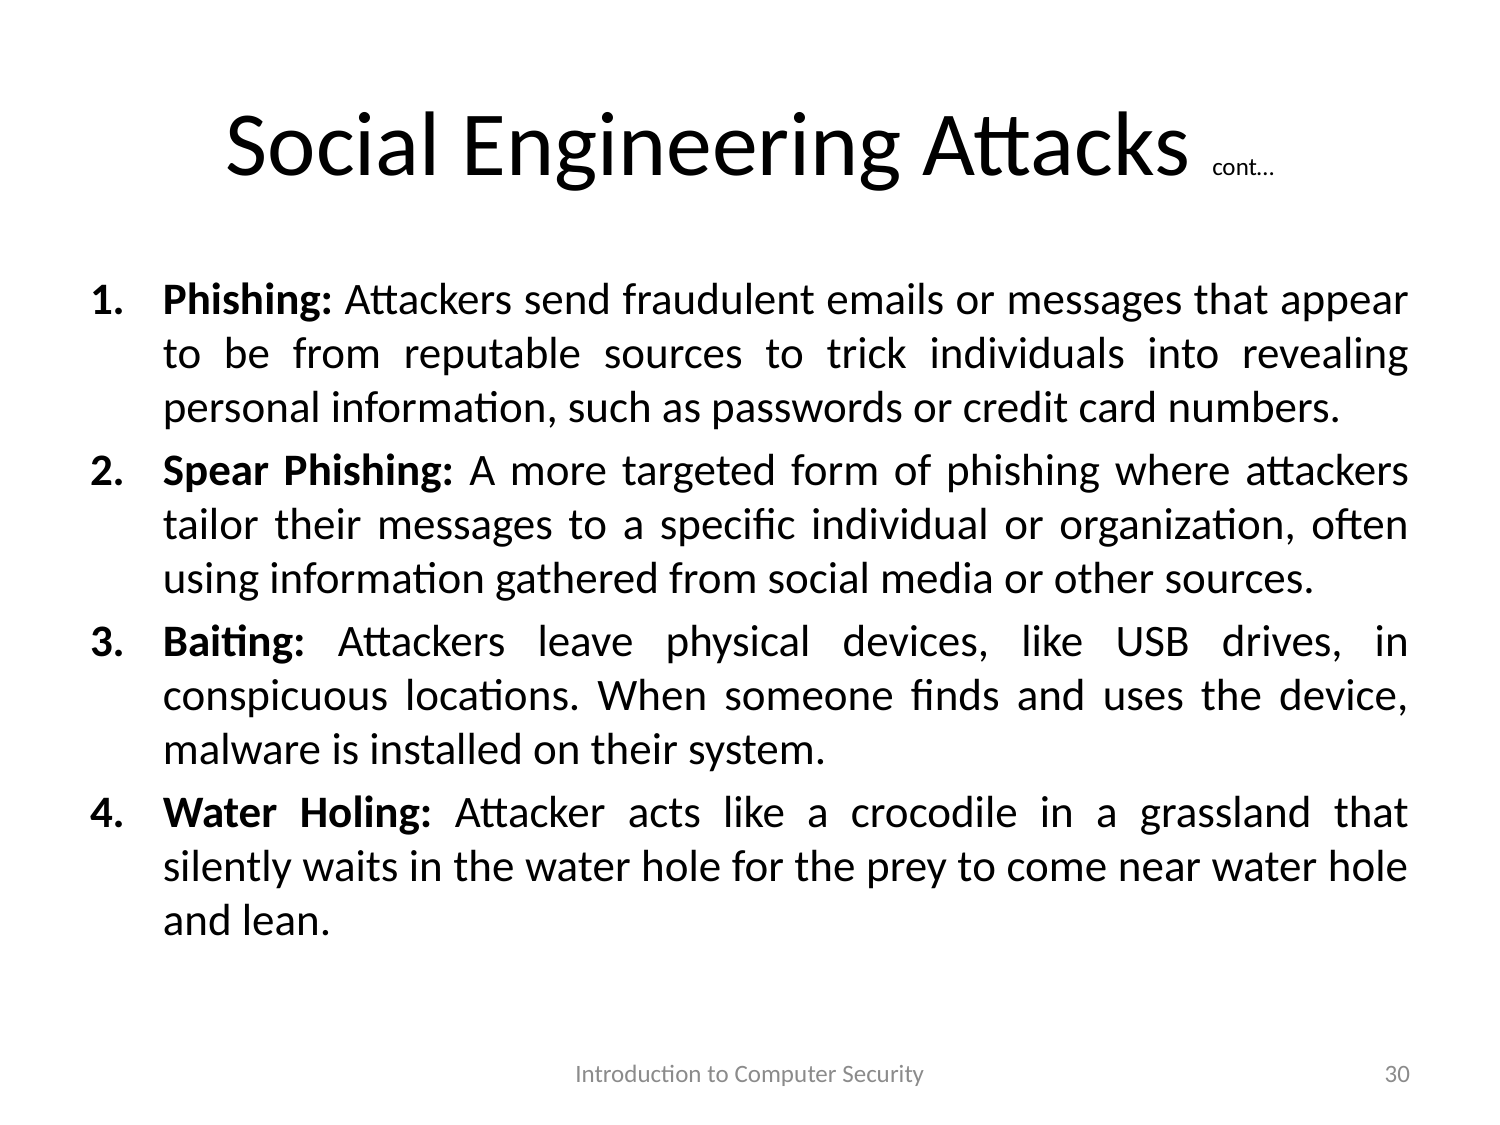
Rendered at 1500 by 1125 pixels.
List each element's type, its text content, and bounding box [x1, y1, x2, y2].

footer Introduction to Computer Security [512, 1042, 988, 1103]
slide_number 30 [1074, 1042, 1425, 1103]
title Social Engineering Attacks cont… [75, 45, 1425, 233]
list Phishing: Attackers send fraudulent emails or messages that appear to be from reputable sources to trick individuals into revealing personal information, such as passwords or credit card numbers. Spear Phishing: A more targeted form of phishing where attackers tailor their messages to a specific individual or organization, often using information gathered from social media or other sources. Baiting: Attackers leave physical devices, like USB drives, in conspicuous locations. When someone finds and uses the device, malware is installed on their system. Water Holing: Attacker acts like a crocodile in a grassland that silently waits in the water hole for the prey to come near water hole and lean. [75, 262, 1425, 1005]
